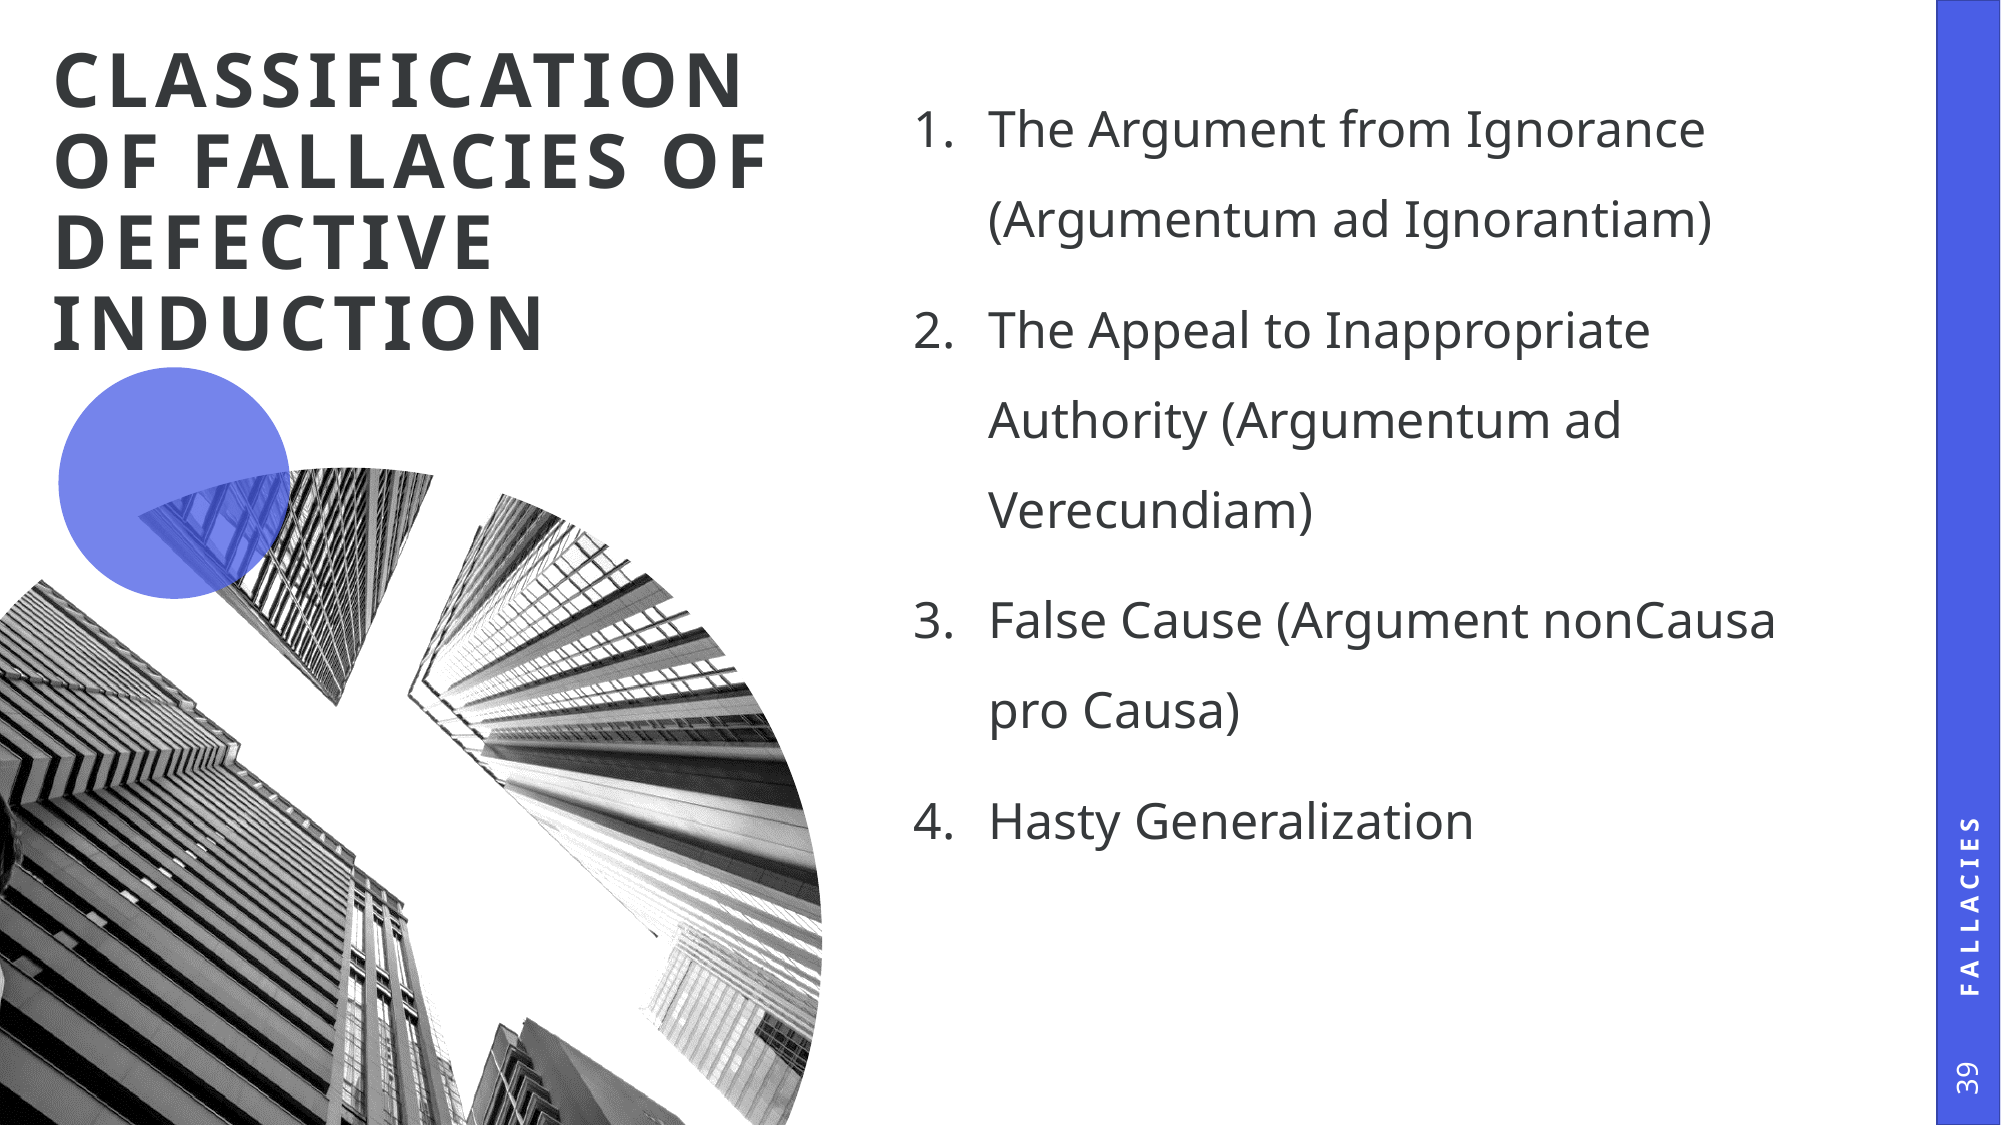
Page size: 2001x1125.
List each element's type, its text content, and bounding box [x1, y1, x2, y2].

title Classification OF Fallacies of Defective induction [52, 42, 820, 352]
slide_number 39 [1937, 1032, 2000, 1125]
list The Argument from Ignorance (Argumentum ad Ignorantiam) The Appeal to Inappropriate Authority (Argumentum ad Verecundiam) False Cause (Argument nonCausa pro Causa) Hasty Generalization [914, 67, 1864, 1063]
footer Fallacies [1937, 0, 2000, 1032]
picture [0, 467, 823, 1125]
